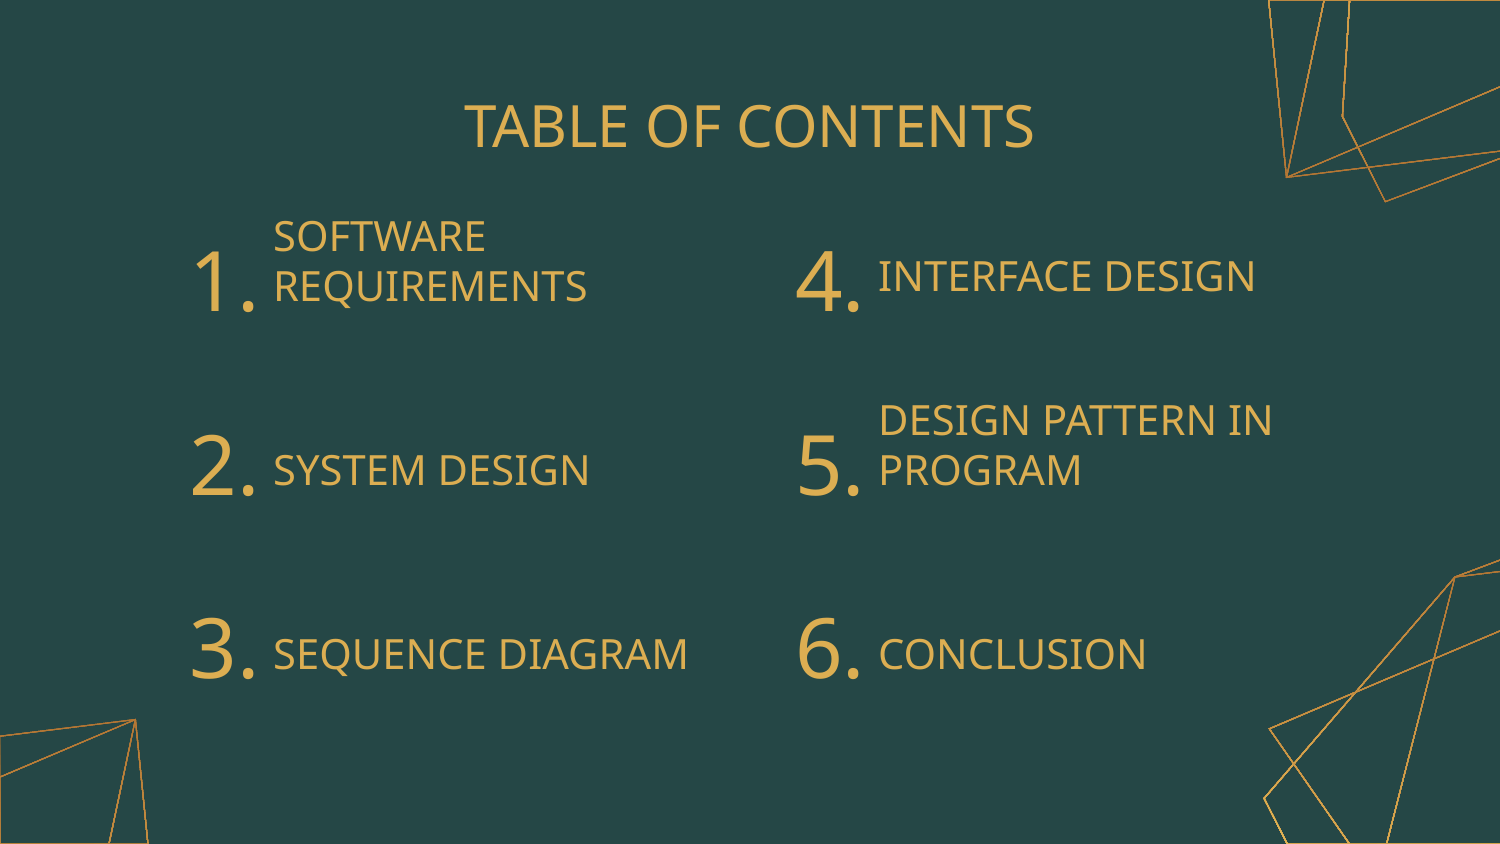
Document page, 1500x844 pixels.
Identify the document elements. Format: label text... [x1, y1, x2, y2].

title 1. [117, 230, 275, 326]
subtitle INTERFACE DESIGN [880, 241, 1355, 315]
subtitle DESIGN PATTERN IN PROGRAM [880, 425, 1383, 509]
subtitle SYSTEM DESIGN [275, 425, 722, 509]
subtitle SEQUENCE DIAGRAM [275, 608, 722, 693]
title TABLE OF CONTENTS [327, 88, 1173, 160]
title 6. [722, 598, 880, 693]
title 5. [722, 414, 880, 510]
title 4. [722, 230, 880, 326]
subtitle CONCLUSION [880, 608, 1328, 693]
title 2. [117, 414, 275, 510]
title 3. [117, 598, 275, 693]
subtitle SOFTWARE REQUIREMENTS [275, 241, 722, 326]
